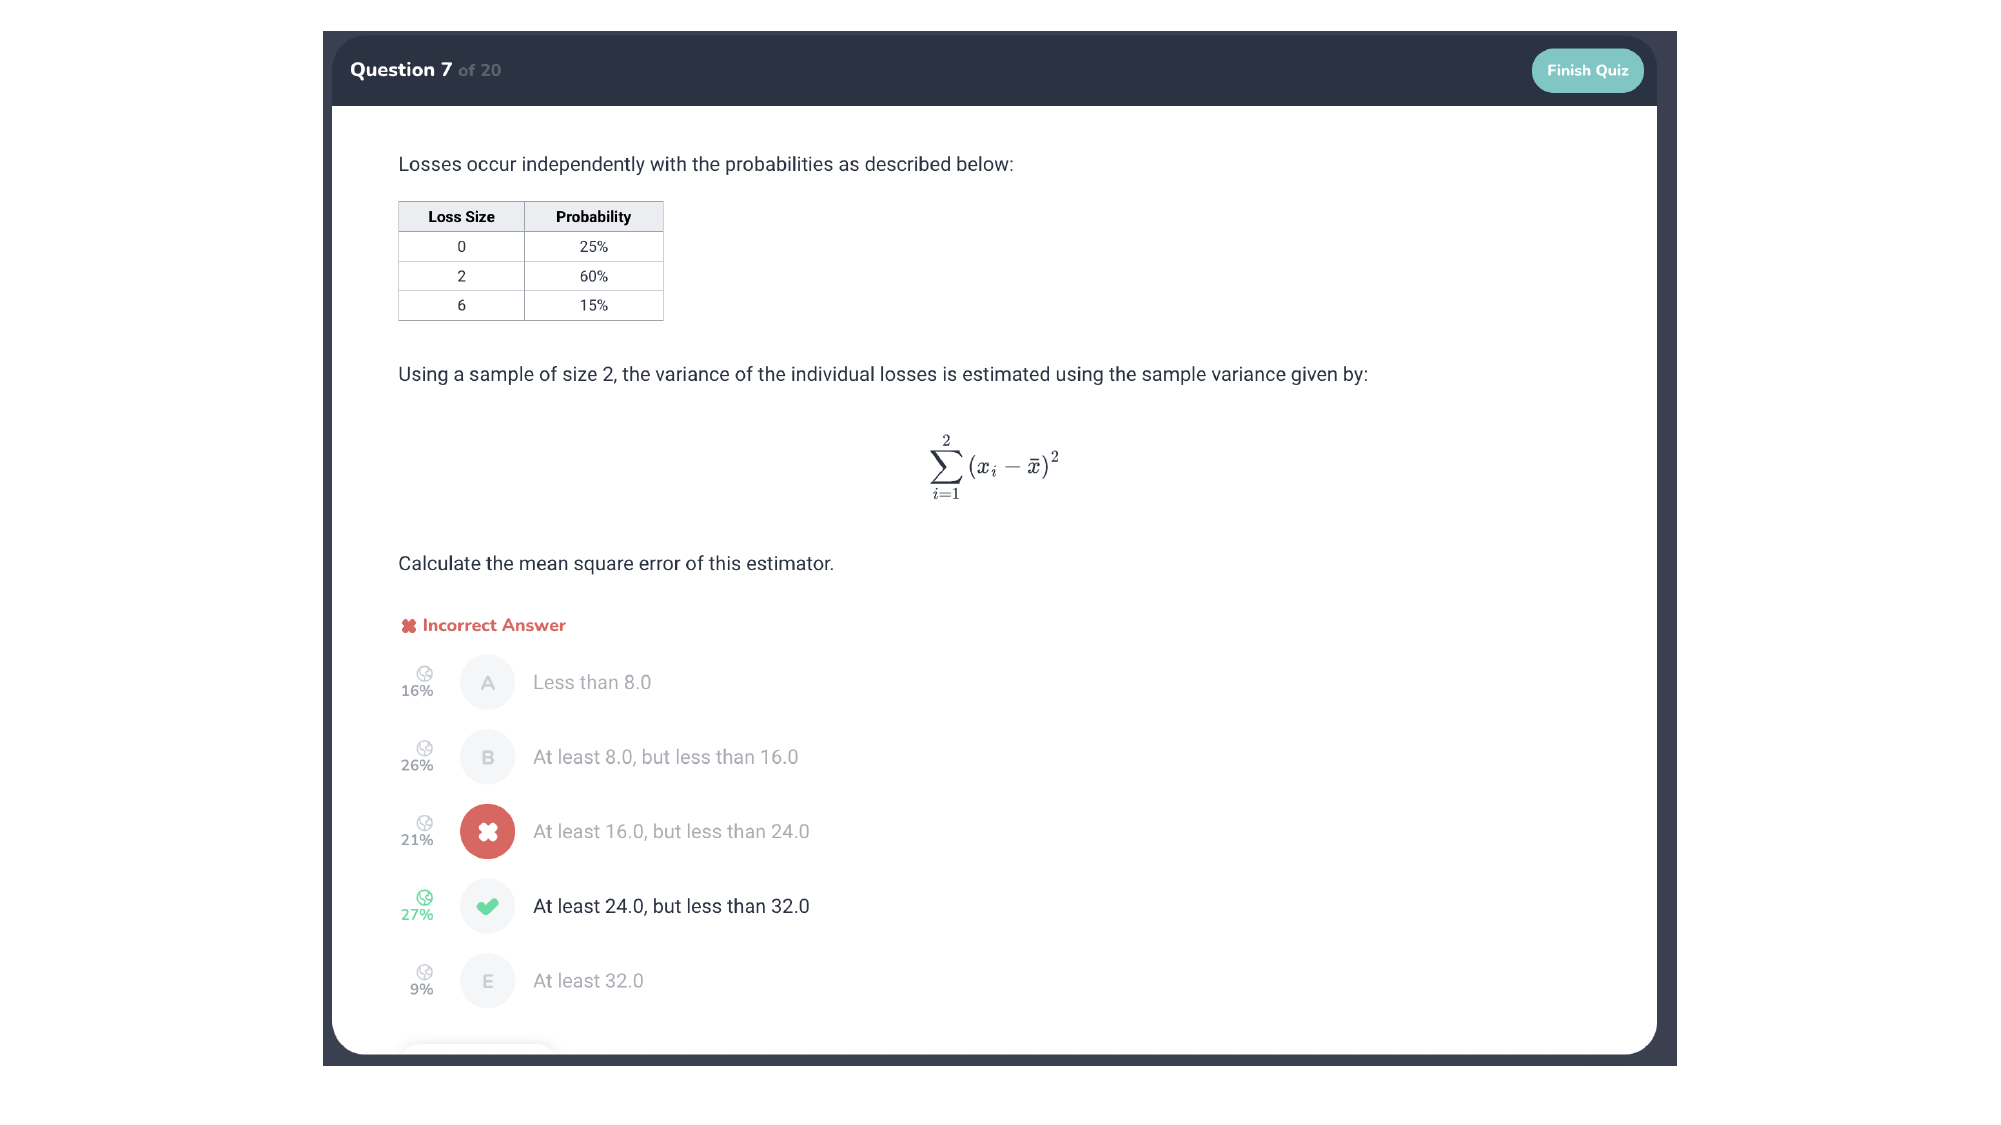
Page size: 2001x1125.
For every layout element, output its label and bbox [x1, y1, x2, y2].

list [322, 31, 1678, 1066]
